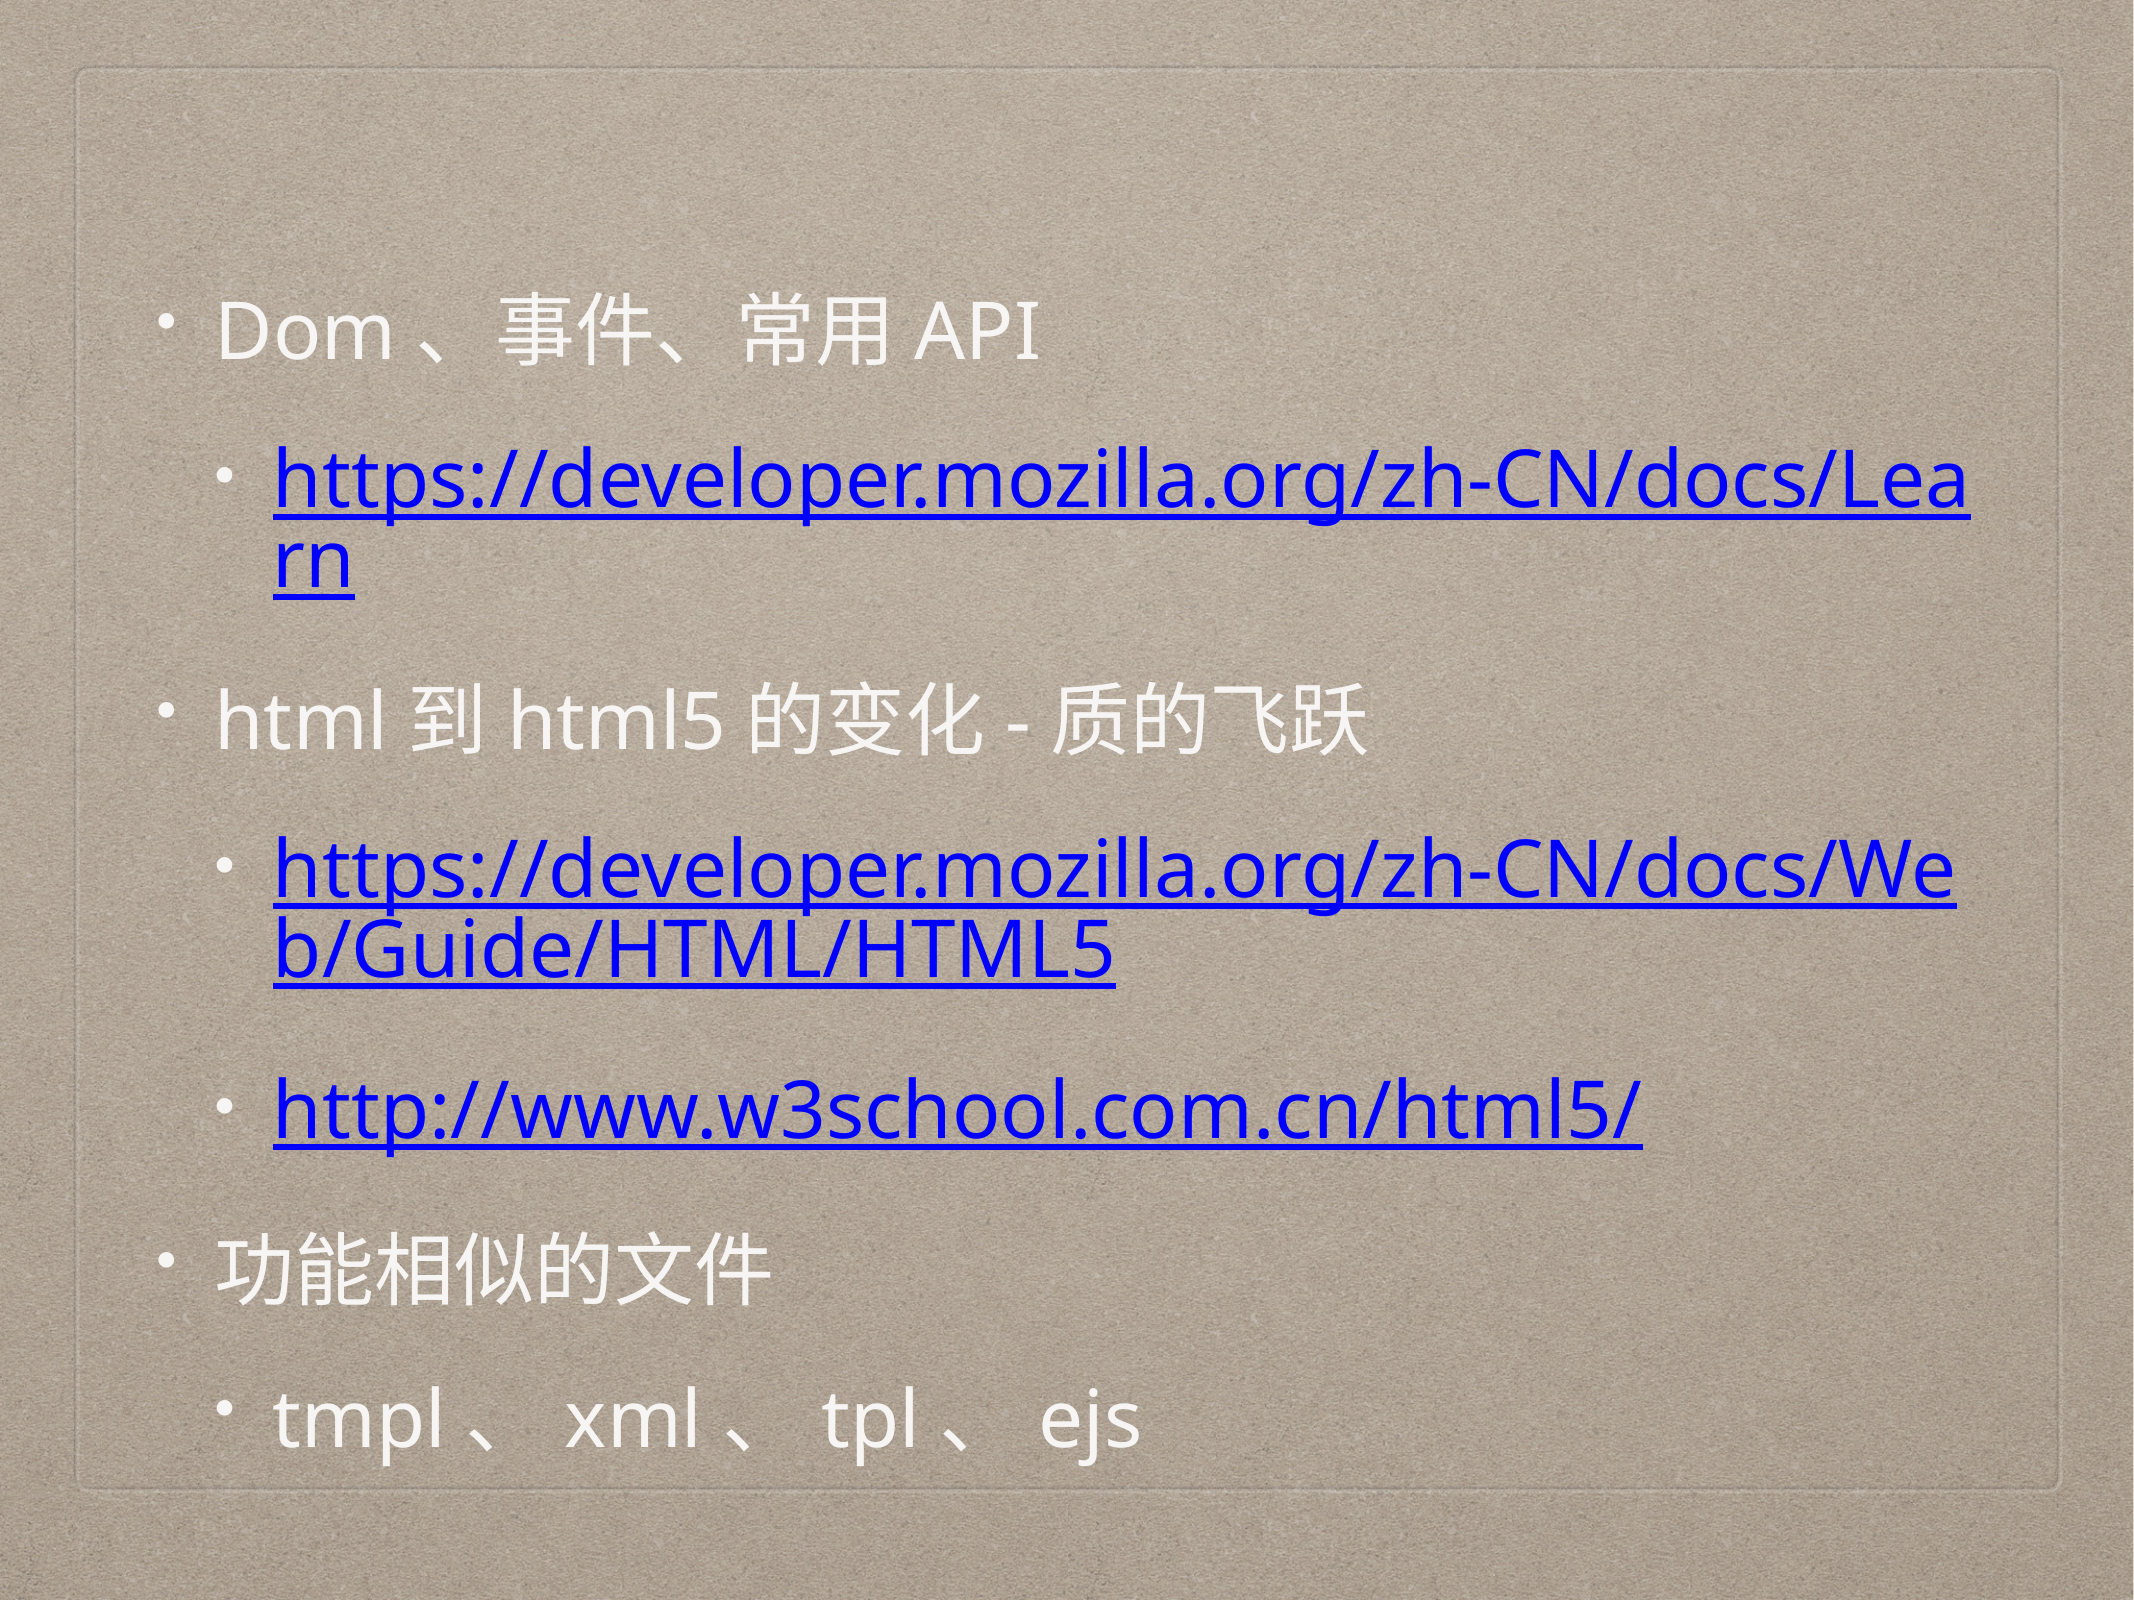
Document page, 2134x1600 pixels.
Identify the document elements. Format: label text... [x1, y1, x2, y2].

picture [0, 0, 2134, 1600]
list Dom、事件、常用API https://developer.mozilla.org/zh-CN/docs/Learn html到html5的变化-质的飞跃 https://developer.mozilla.org/zh-CN/docs/Web/Guide/HTML/HTML5 http://www.w3school.com.cn/html5/ 功能相似的文件 tmpl、xml、tpl、ejs [147, 121, 1986, 1462]
